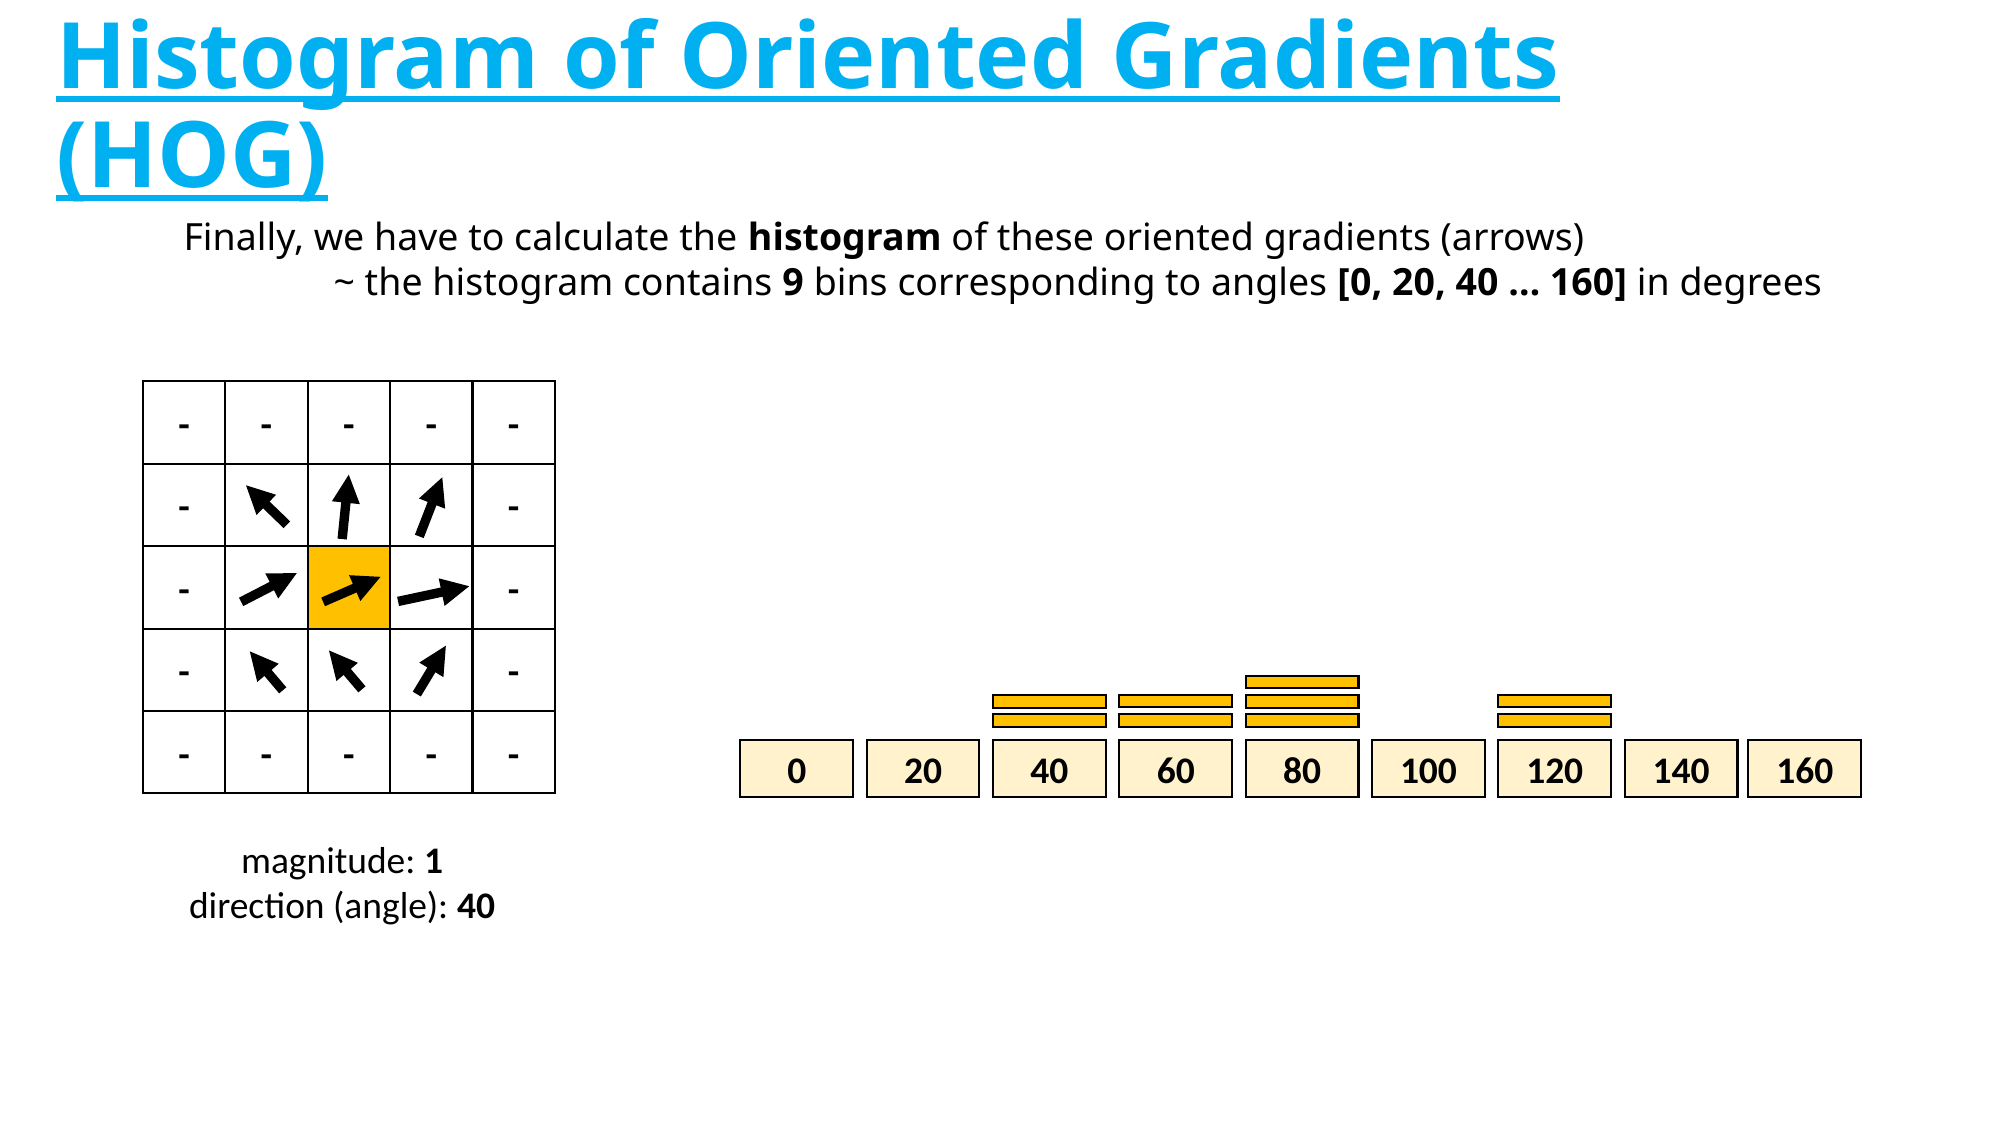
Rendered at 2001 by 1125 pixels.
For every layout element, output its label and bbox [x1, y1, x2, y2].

text_box [1245, 713, 1360, 728]
text_box [1497, 694, 1612, 708]
text_box [1371, 739, 1486, 798]
text_box [1245, 739, 1360, 798]
text_box [1497, 713, 1612, 728]
text_box [866, 739, 980, 798]
text_box [739, 739, 854, 798]
text_box [1245, 675, 1360, 689]
text_box [174, 828, 510, 934]
text_box [992, 739, 1107, 798]
text_box [1747, 739, 1862, 798]
text_box [1118, 713, 1233, 728]
text_box [142, 380, 556, 794]
text_box [1118, 739, 1233, 798]
text_box [1624, 739, 1739, 798]
text_box [168, 205, 1837, 311]
text_box [1245, 694, 1360, 709]
text_box [1497, 739, 1612, 798]
text_box [992, 713, 1107, 728]
title [41, 0, 1767, 218]
text_box [992, 694, 1107, 709]
text_box [1118, 694, 1233, 708]
